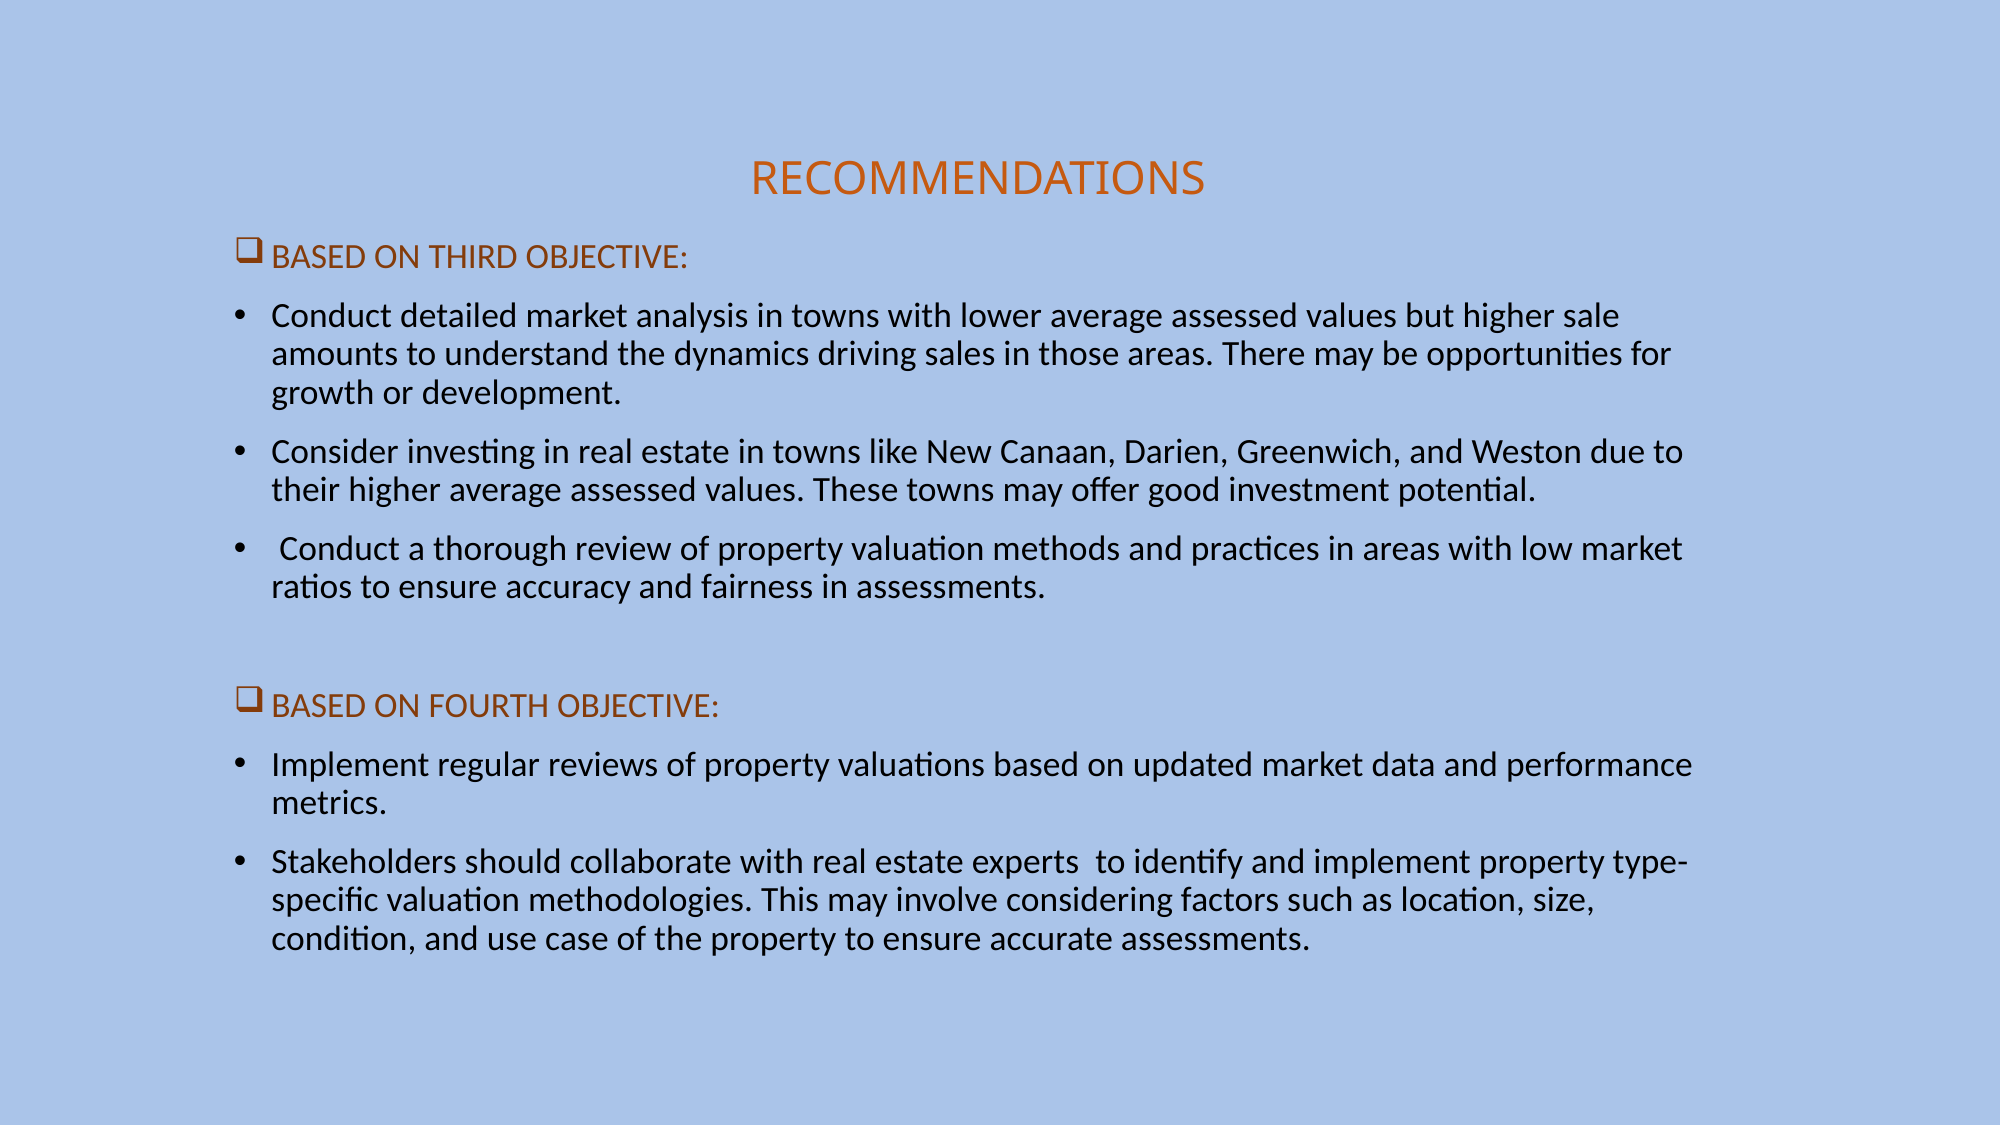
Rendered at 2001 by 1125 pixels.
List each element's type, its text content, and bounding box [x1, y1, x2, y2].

text_box BASED ON THIRD OBJECTIVE: Conduct detailed market analysis in towns with lower average assessed values but higher sale amounts to understand the dynamics driving sales in those areas. There may be opportunities for growth or development. Consider investing in real estate in towns like New Canaan, Darien, Greenwich, and Weston due to their higher average assessed values. These towns may offer good investment potential. Conduct a thorough review of property valuation methods and practices in areas with low market ratios to ensure accuracy and fairness in assessments. BASED ON FOURTH OBJECTIVE: Implement regular reviews of property valuations based on updated market data and performance metrics. Stakeholders should collaborate with real estate experts to identify and implement property type-specific valuation methodologies. This may involve considering factors such as location, size, condition, and use case of the property to ensure accurate assessments. [219, 230, 1727, 985]
text_box RECOMMENDATIONS [642, 105, 1314, 204]
